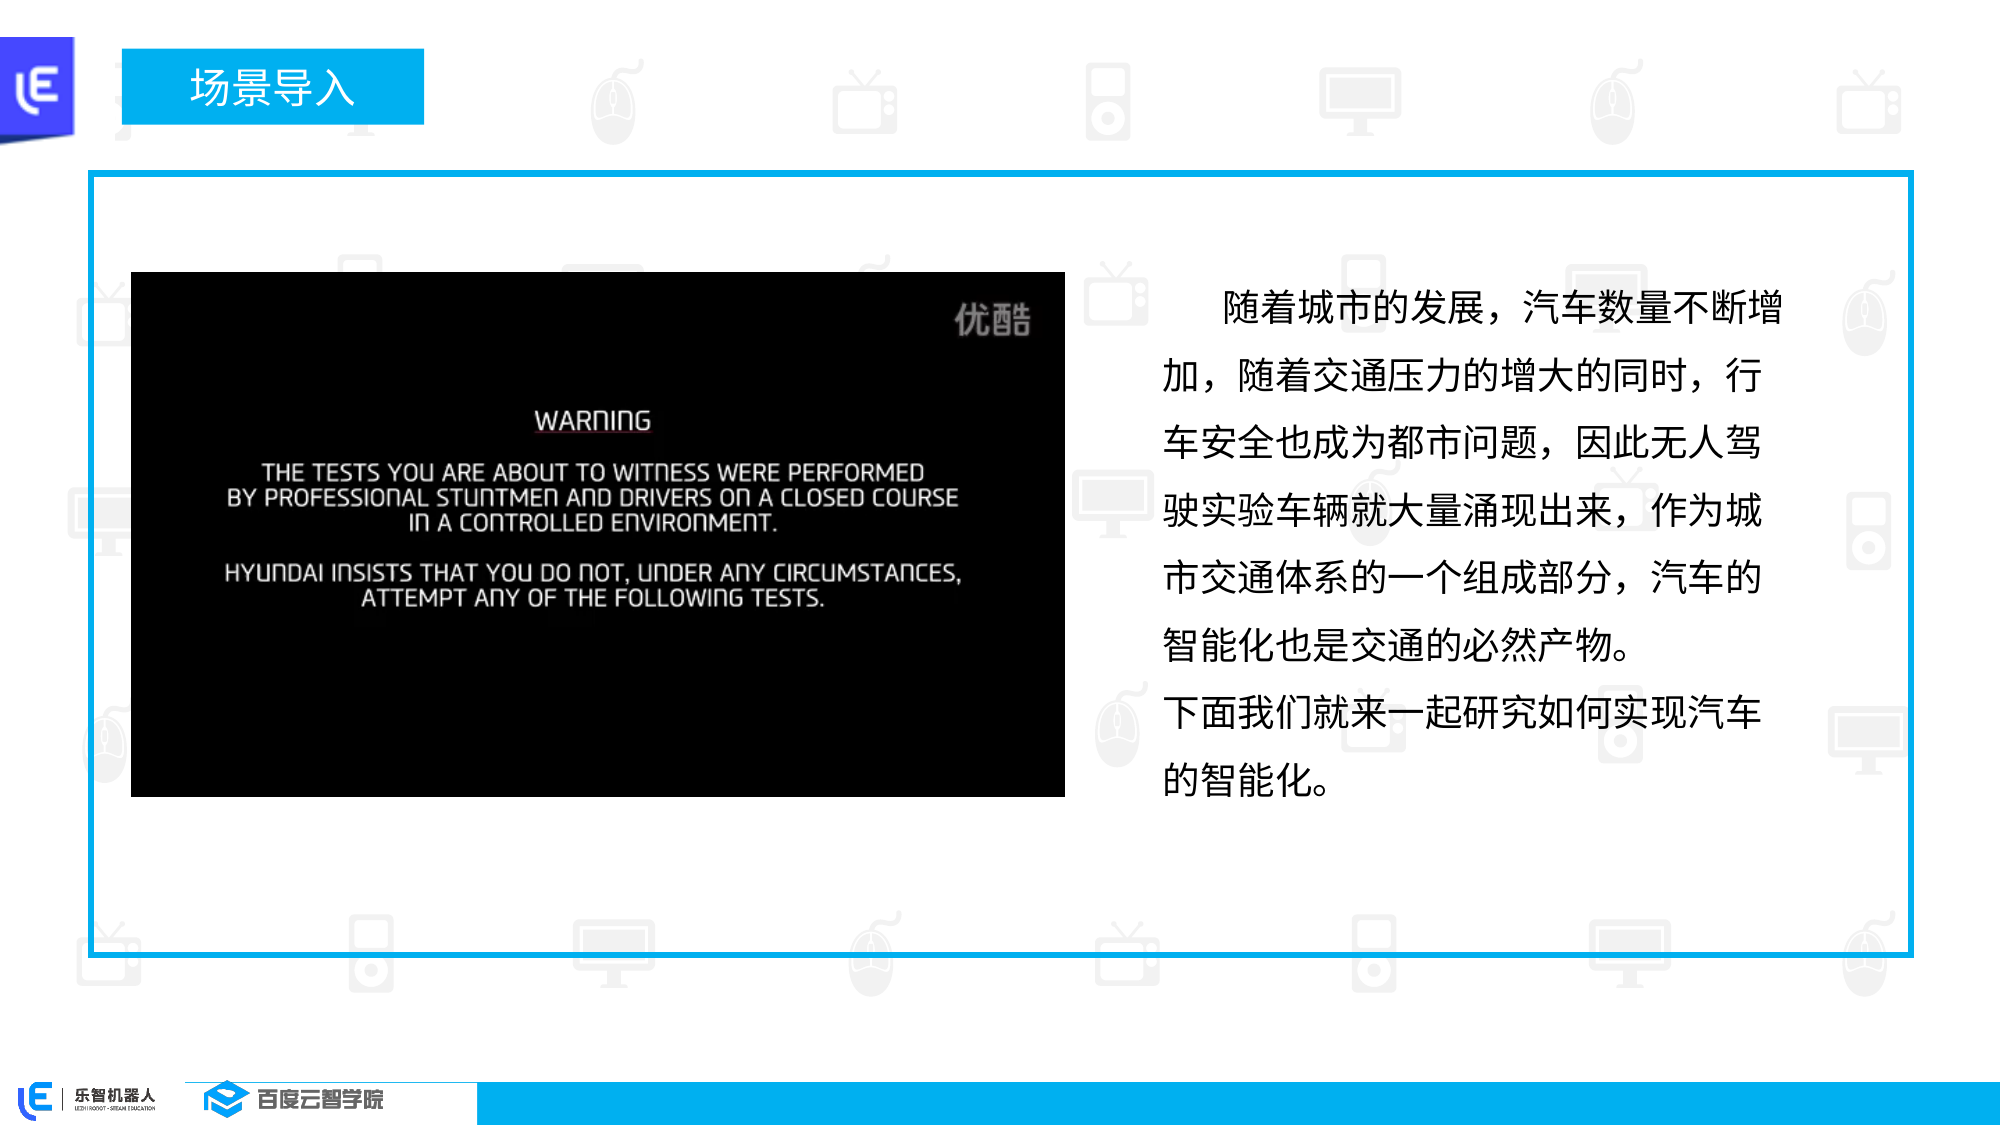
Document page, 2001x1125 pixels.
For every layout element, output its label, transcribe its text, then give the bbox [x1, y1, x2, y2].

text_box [18, 58, 2000, 1125]
picture [0, 37, 115, 150]
picture [204, 1080, 383, 1118]
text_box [131, 271, 1066, 798]
text_box 场景导入 [121, 48, 425, 58]
